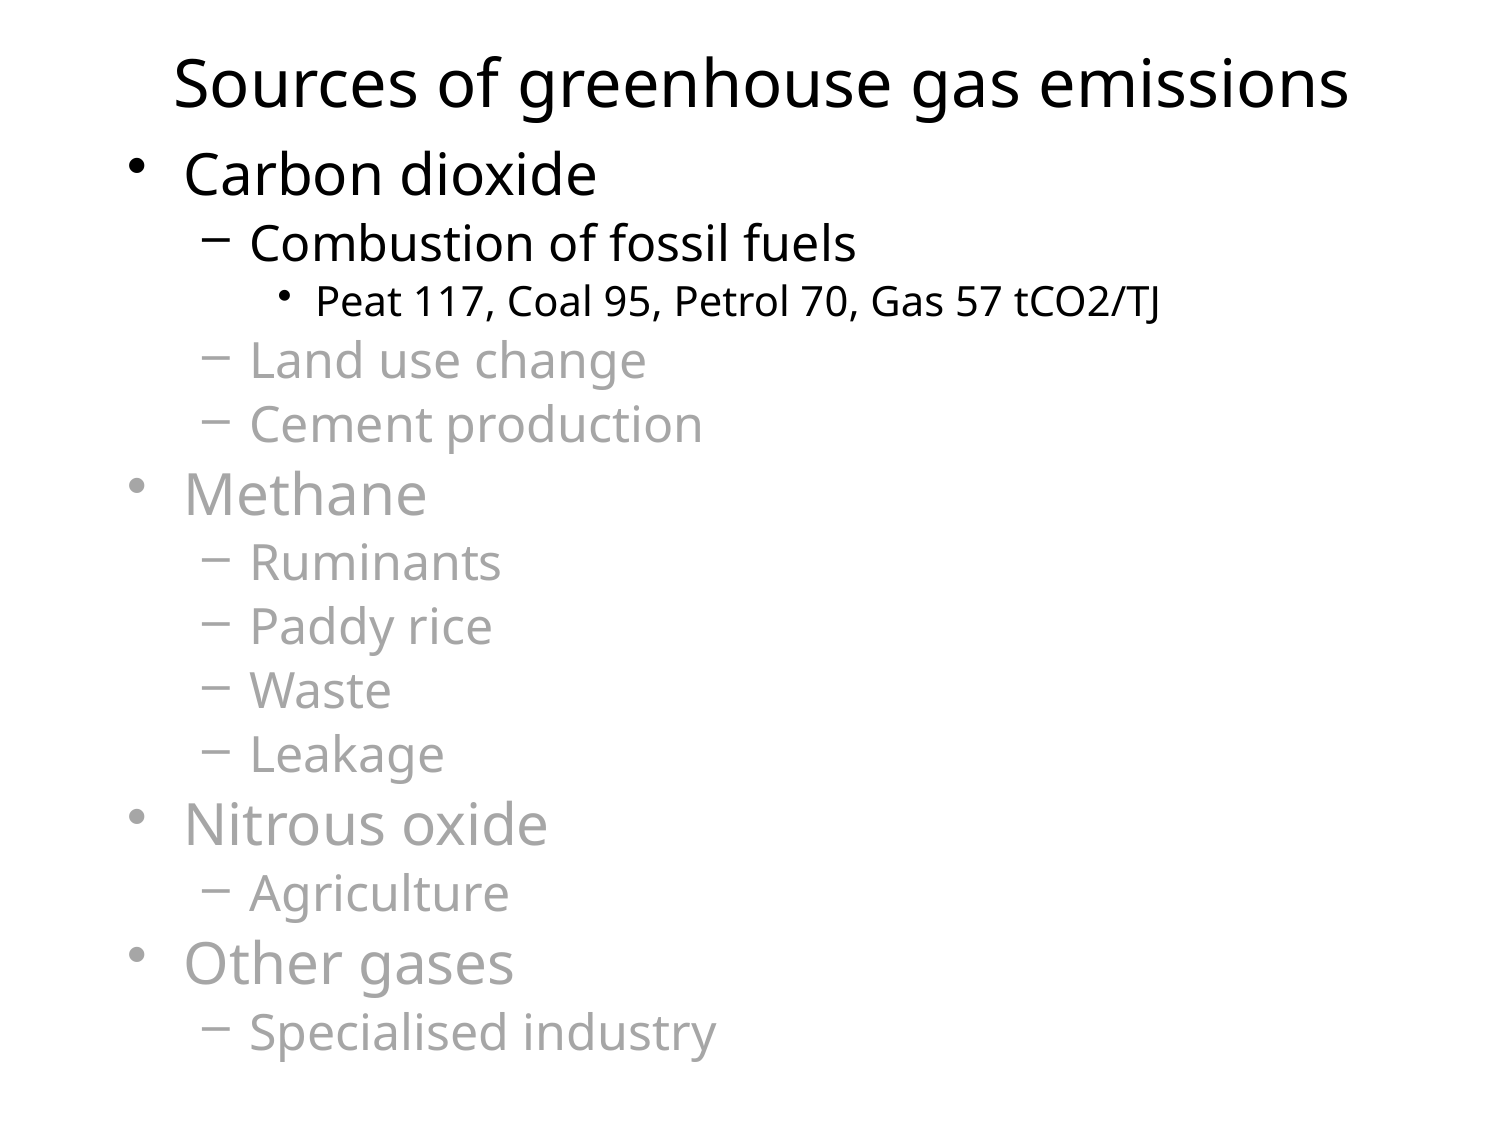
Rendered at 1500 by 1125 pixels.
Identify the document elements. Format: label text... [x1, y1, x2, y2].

title Sources of greenhouse gas emissions [124, 0, 1401, 176]
list Carbon dioxide Combustion of fossil fuels Peat 117, Coal 95, Petrol 70, Gas 57 tCO2/TJ Land use change Cement production Methane Ruminants Paddy rice Waste Leakage Nitrous oxide Agriculture Other gases Specialised industry [112, 137, 1388, 1038]
